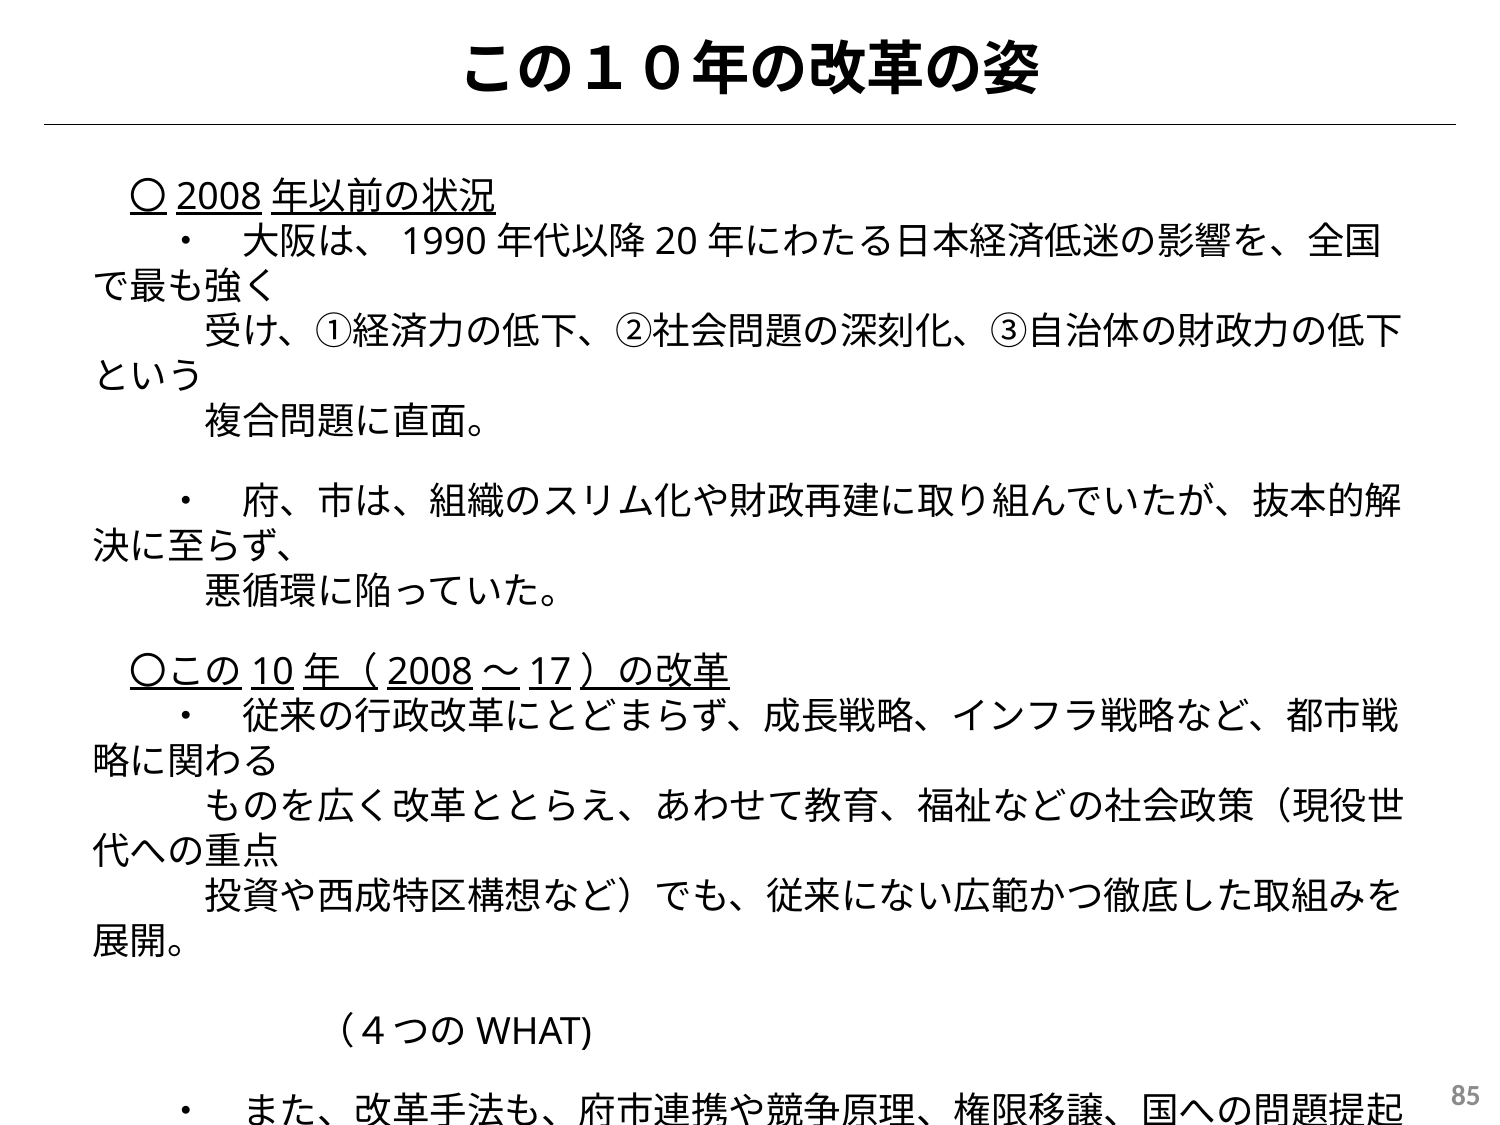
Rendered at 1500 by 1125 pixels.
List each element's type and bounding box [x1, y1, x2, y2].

text_box [77, 164, 1423, 1125]
slide_number [1423, 1063, 1496, 1124]
text_box [443, 24, 1056, 109]
